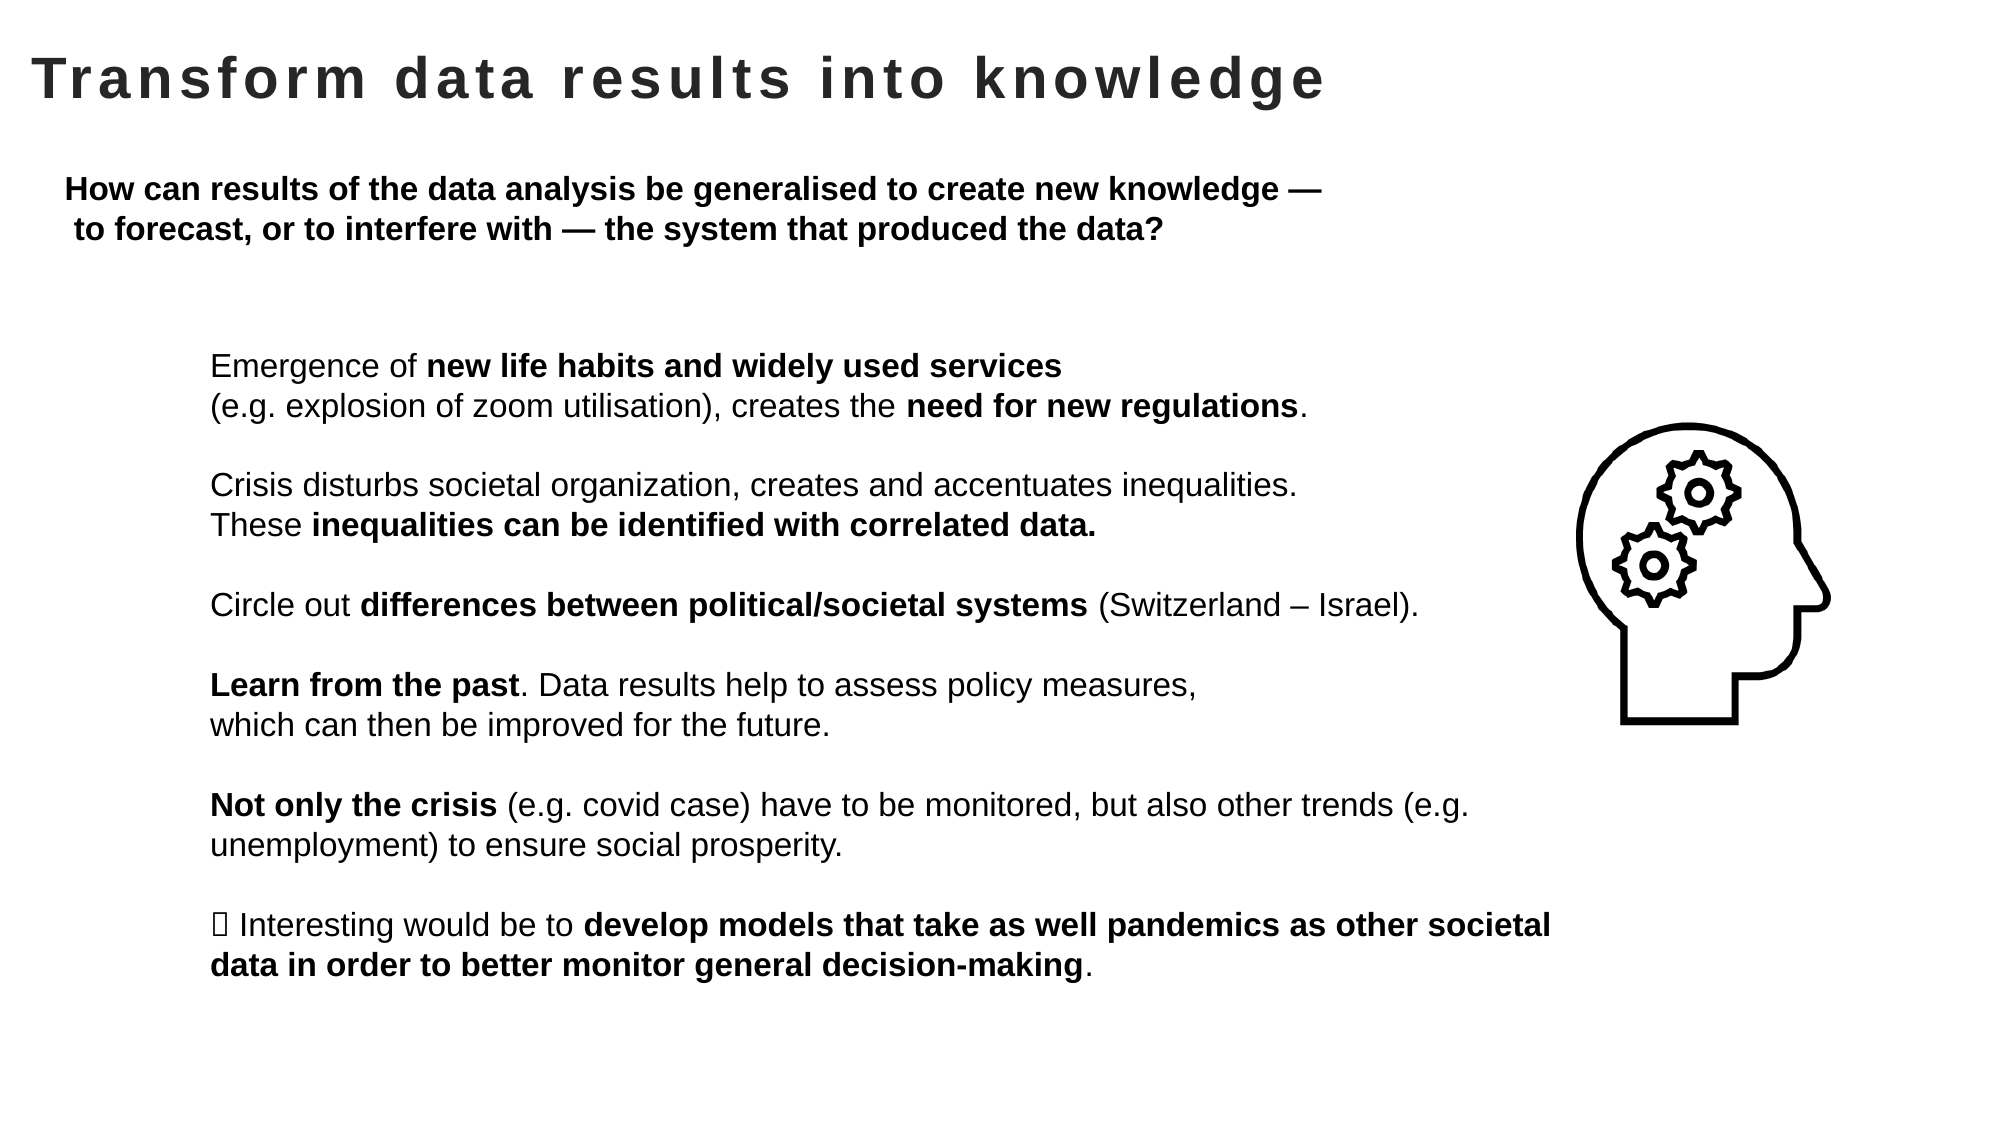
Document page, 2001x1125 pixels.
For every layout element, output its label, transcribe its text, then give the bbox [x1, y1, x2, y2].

title Transform data results into knowledge [16, 17, 1817, 133]
text_box How can results of the data analysis be generalised to create new knowledge — to forecast, or to interfere with — the system that produced the data? [49, 159, 2000, 335]
text_box Emergence of new life habits and widely used services (e.g. explosion of zoom utilisation), creates the need for new regulations. Crisis disturbs societal organization, creates and accentuates inequalities. These inequalities can be identified with correlated data. Circle out differences between political/societal systems (Switzerland – Israel). Learn from the past. Data results help to assess policy measures, which can then be improved for the future. Not only the crisis (e.g. covid case) have to be monitored, but also other trends (e.g. unemployment) to ensure social prosperity.  Interesting would be to develop models that take as well pandemics as other societal data in order to better monitor general decision-making. [195, 336, 1638, 990]
picture [1523, 401, 1883, 761]
